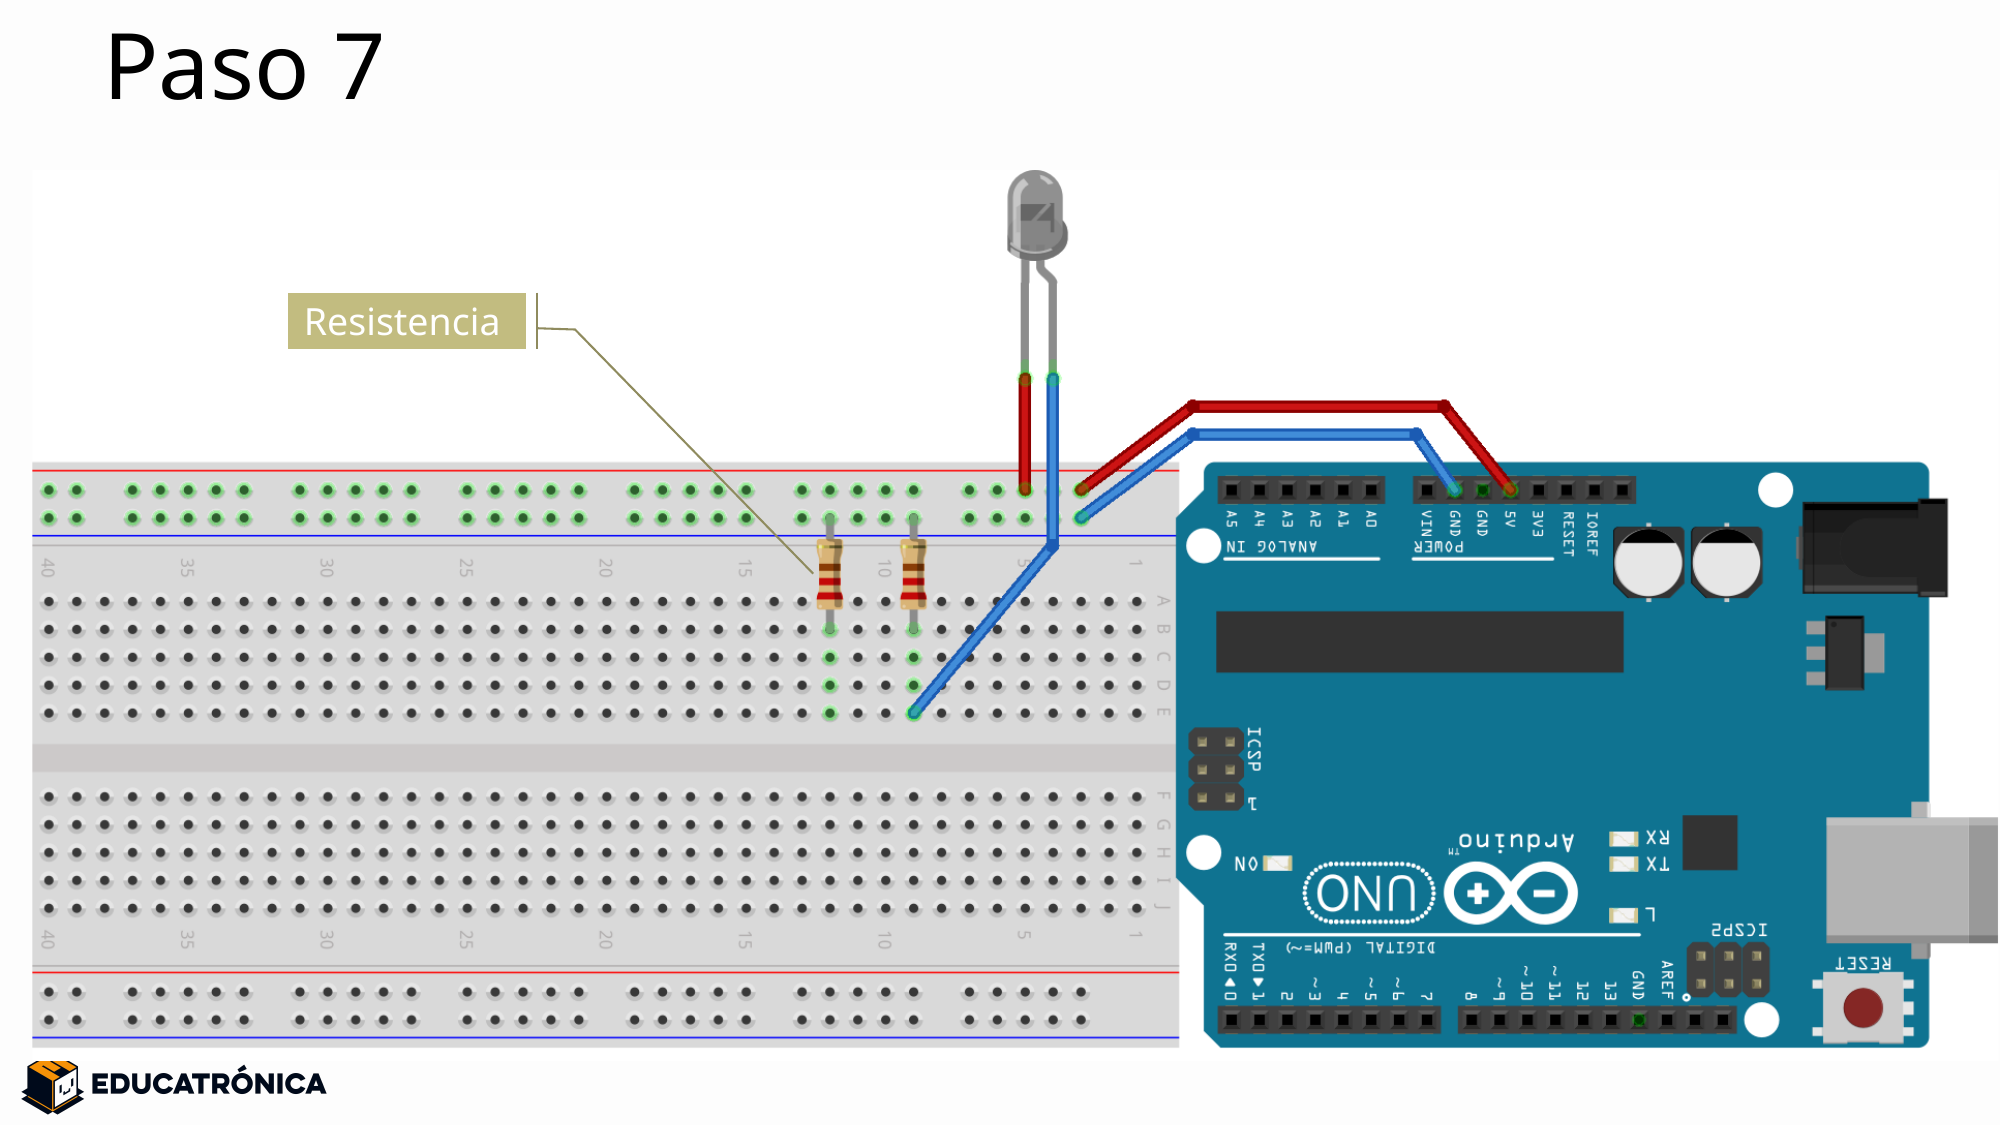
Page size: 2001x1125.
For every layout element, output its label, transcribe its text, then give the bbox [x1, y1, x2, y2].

title Paso 7 [88, 7, 1912, 133]
picture [19, 170, 1999, 1118]
